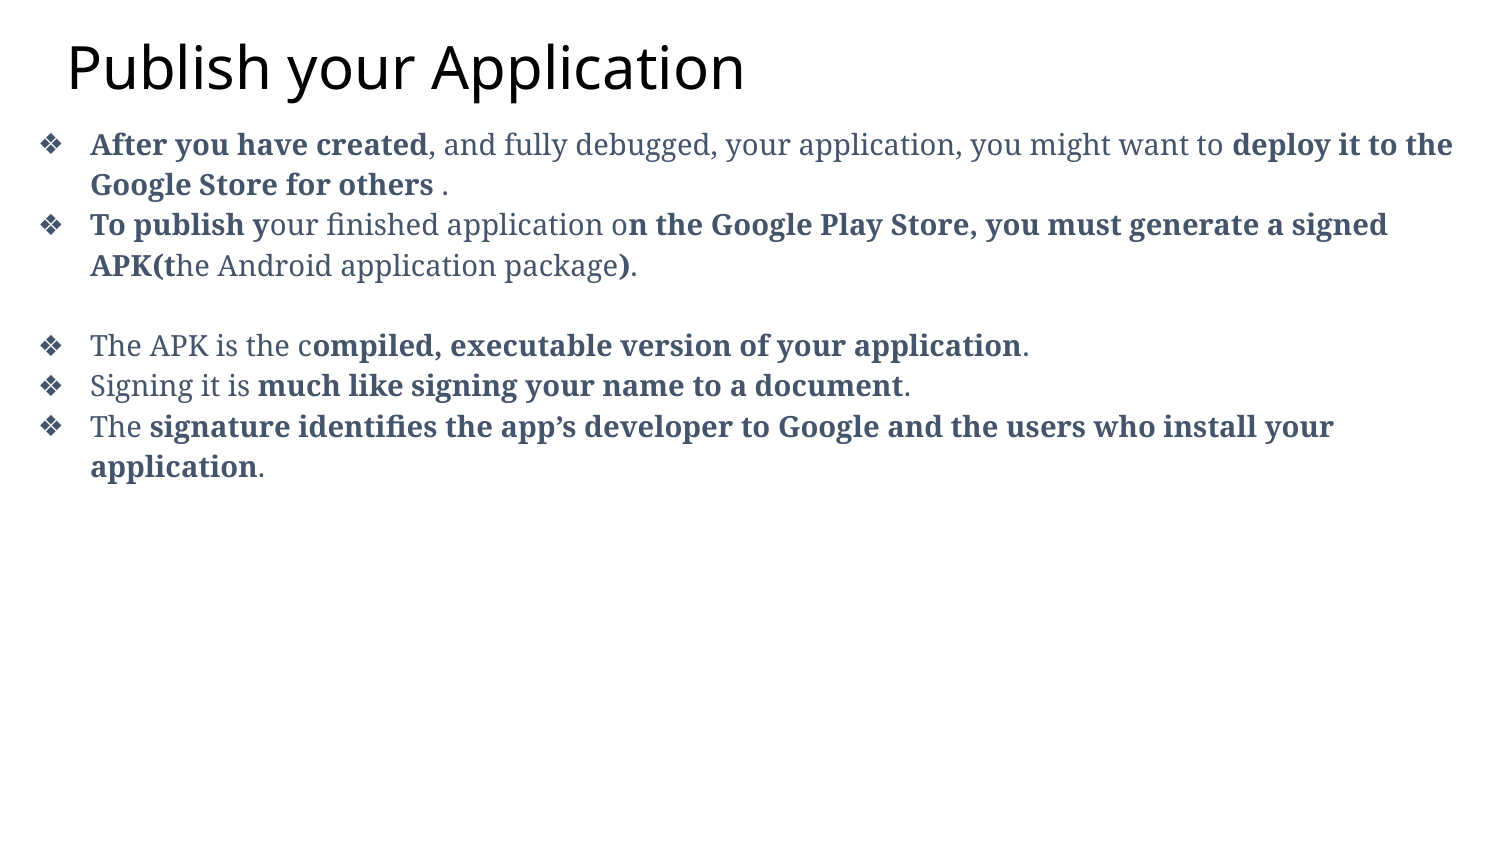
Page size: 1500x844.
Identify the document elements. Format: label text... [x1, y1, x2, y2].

title Publish your Application [51, 15, 1449, 105]
list After you have created, and fully debugged, your application, you might want to deploy it to the Google Store for others . To publish your finished application on the Google Play Store, you must generate a signed APK(the Android application package). The APK is the compiled, executable version of your application. Signing it is much like signing your name to a document. The signature identifies the app’s developer to Google and the users who install your application. [0, 105, 1500, 844]
